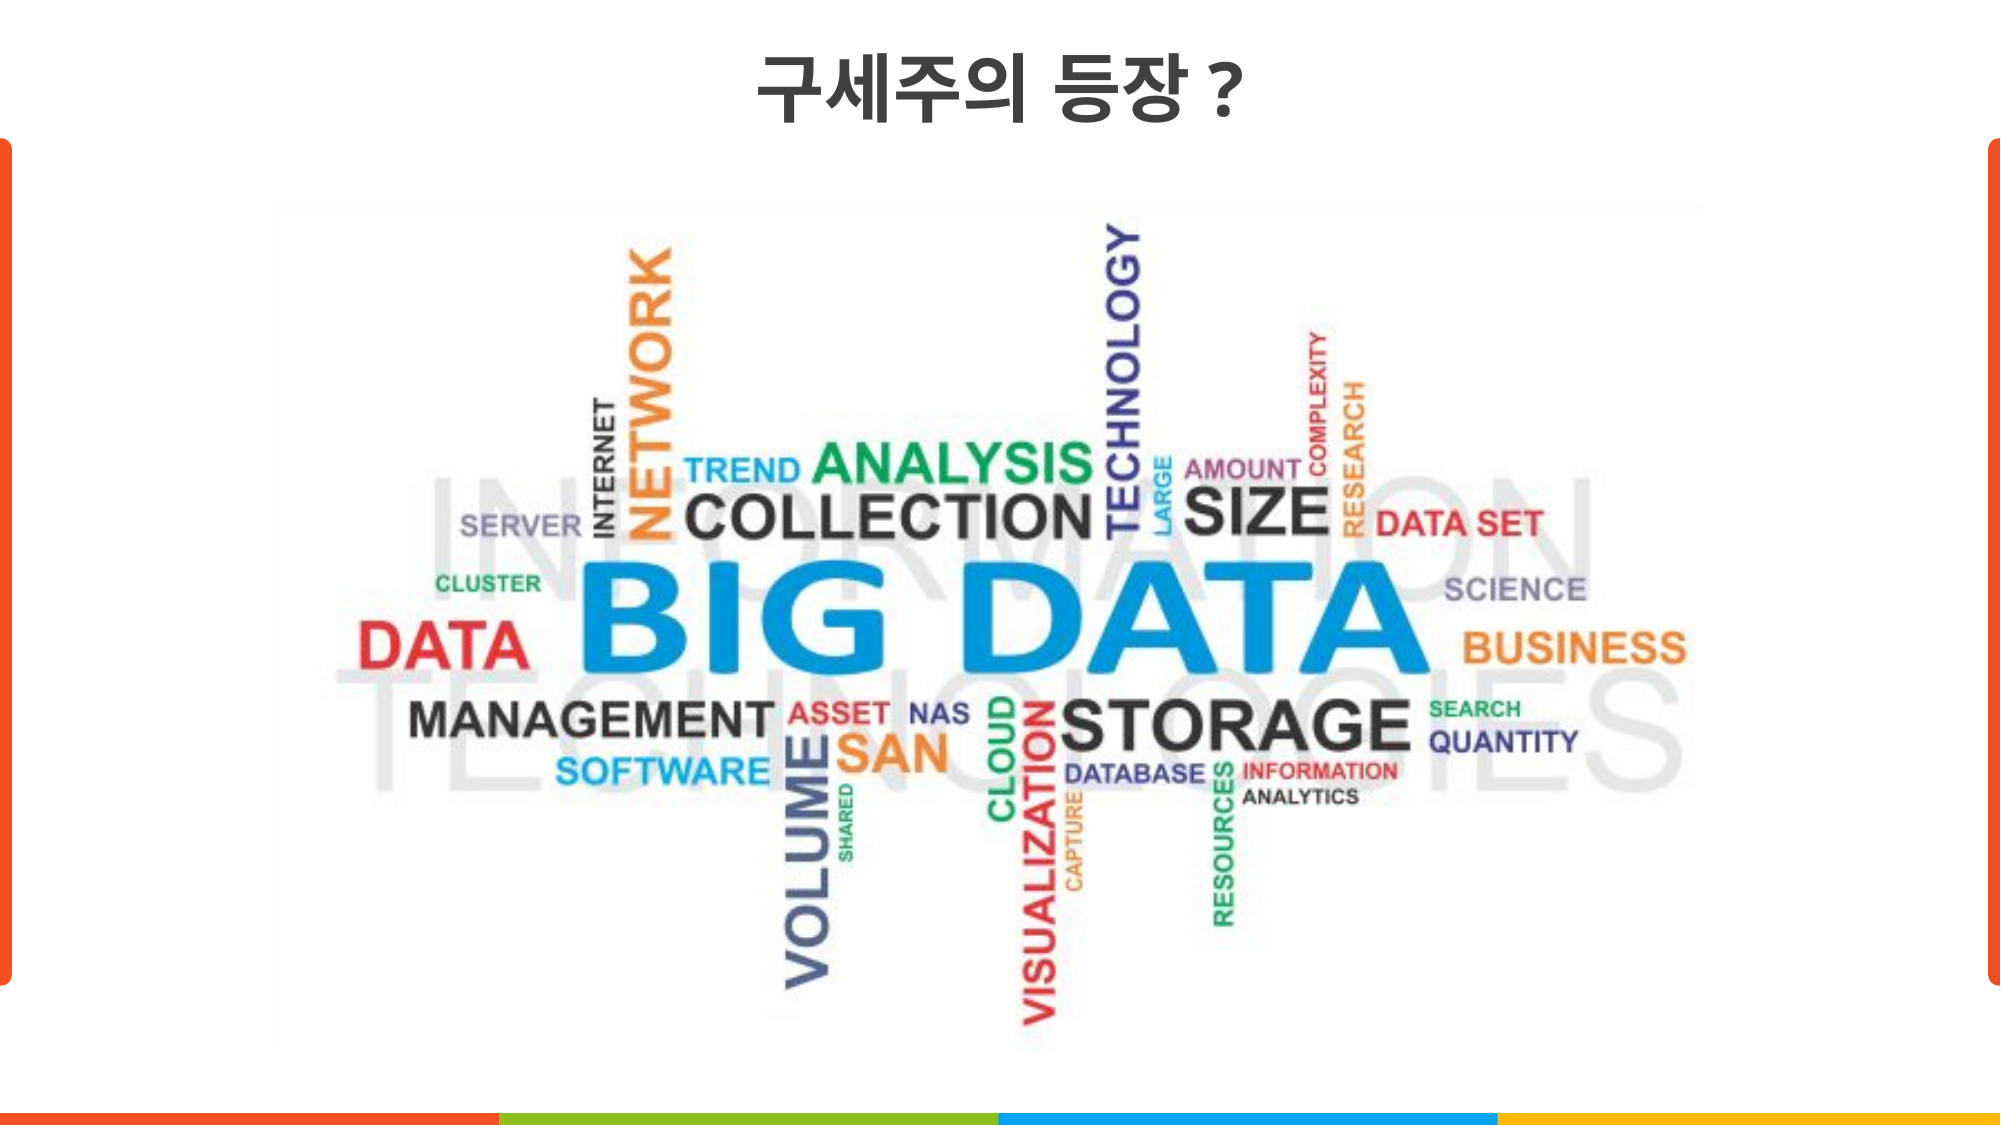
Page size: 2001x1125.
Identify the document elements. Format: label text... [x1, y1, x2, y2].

title 구세주의 등장? [137, 43, 1863, 141]
picture [274, 204, 1701, 1052]
text_box [0, 137, 13, 987]
text_box [1987, 137, 2000, 987]
